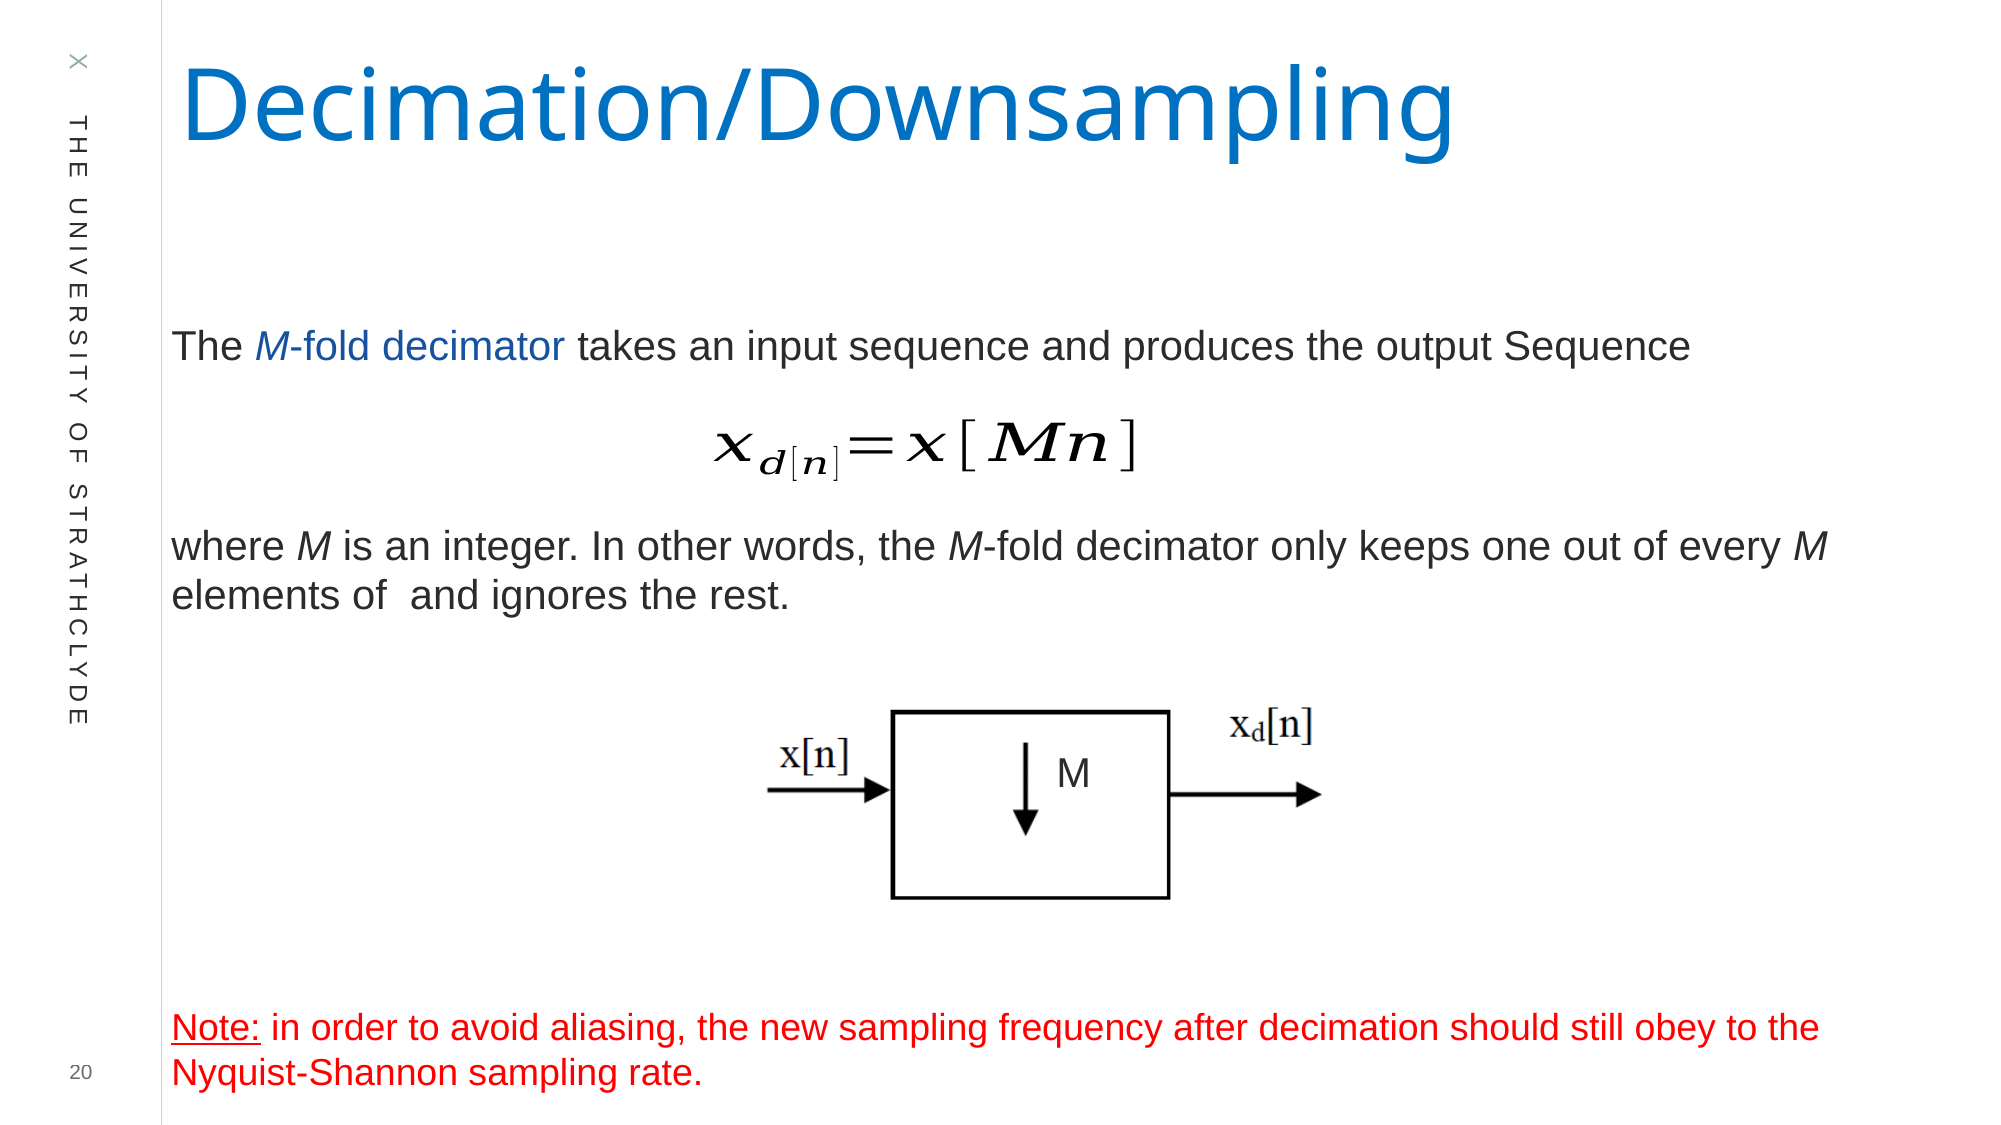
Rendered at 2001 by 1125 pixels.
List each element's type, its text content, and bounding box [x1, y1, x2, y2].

title Decimation/Downsampling [179, 31, 1780, 327]
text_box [686, 629, 1396, 908]
text_box Note: in order to avoid aliasing, the new sampling frequency after decimation should still obey to the Nyquist-Shannon sampling rate. [156, 995, 1962, 1101]
slide_number 20 [38, 1052, 123, 1091]
